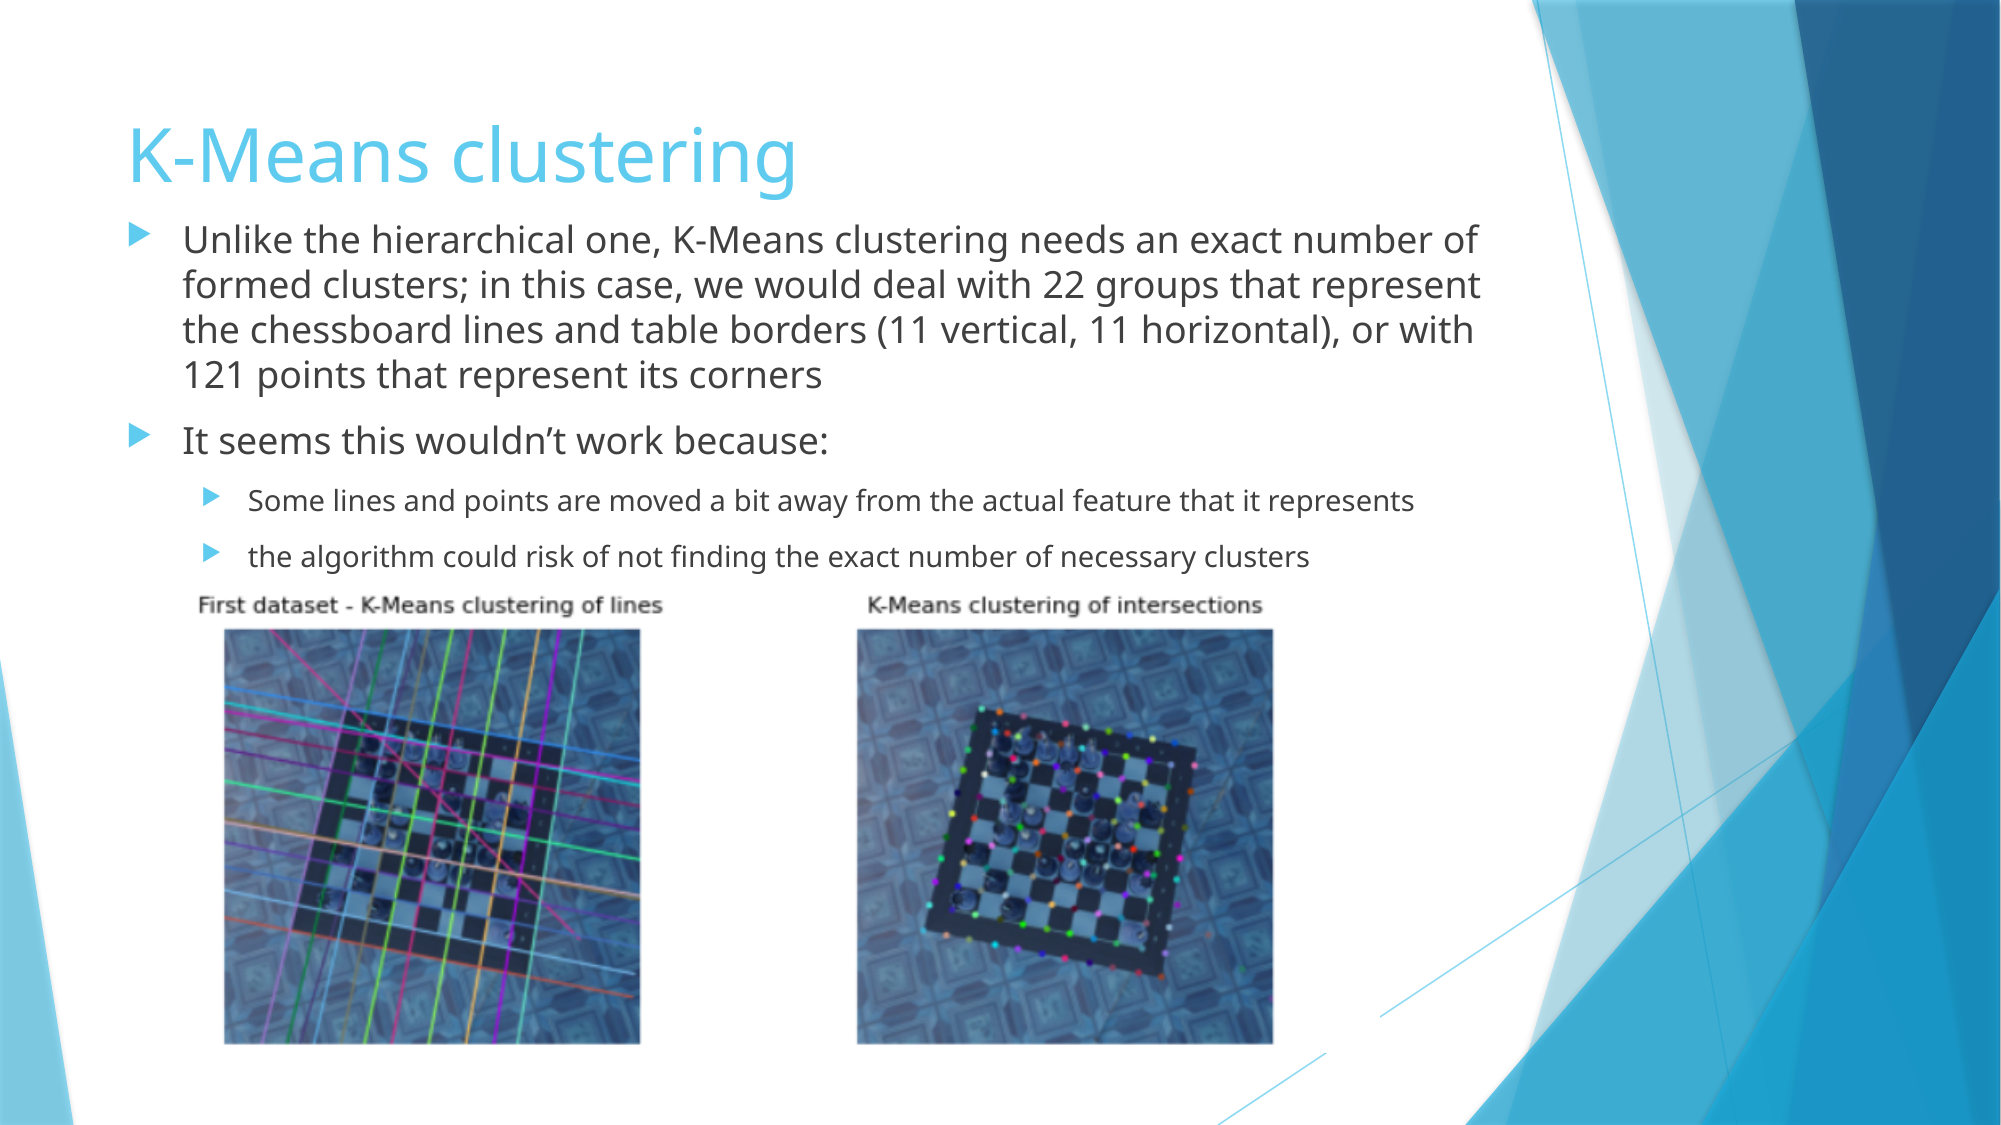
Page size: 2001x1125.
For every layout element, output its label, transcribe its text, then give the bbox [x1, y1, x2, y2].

list Unlike the hierarchical one, K-Means clustering needs an exact number of formed clusters; in this case, we would deal with 22 groups that represent the chessboard lines and table borders (11 vertical, 11 horizontal), or with 121 points that represent its corners It seems this wouldn’t work because: Some lines and points are moved a bit away from the actual feature that it represents the algorithm could risk of not finding the exact number of necessary clusters [111, 208, 1522, 845]
picture [110, 586, 1381, 1053]
title K-Means clustering [111, 99, 1522, 208]
